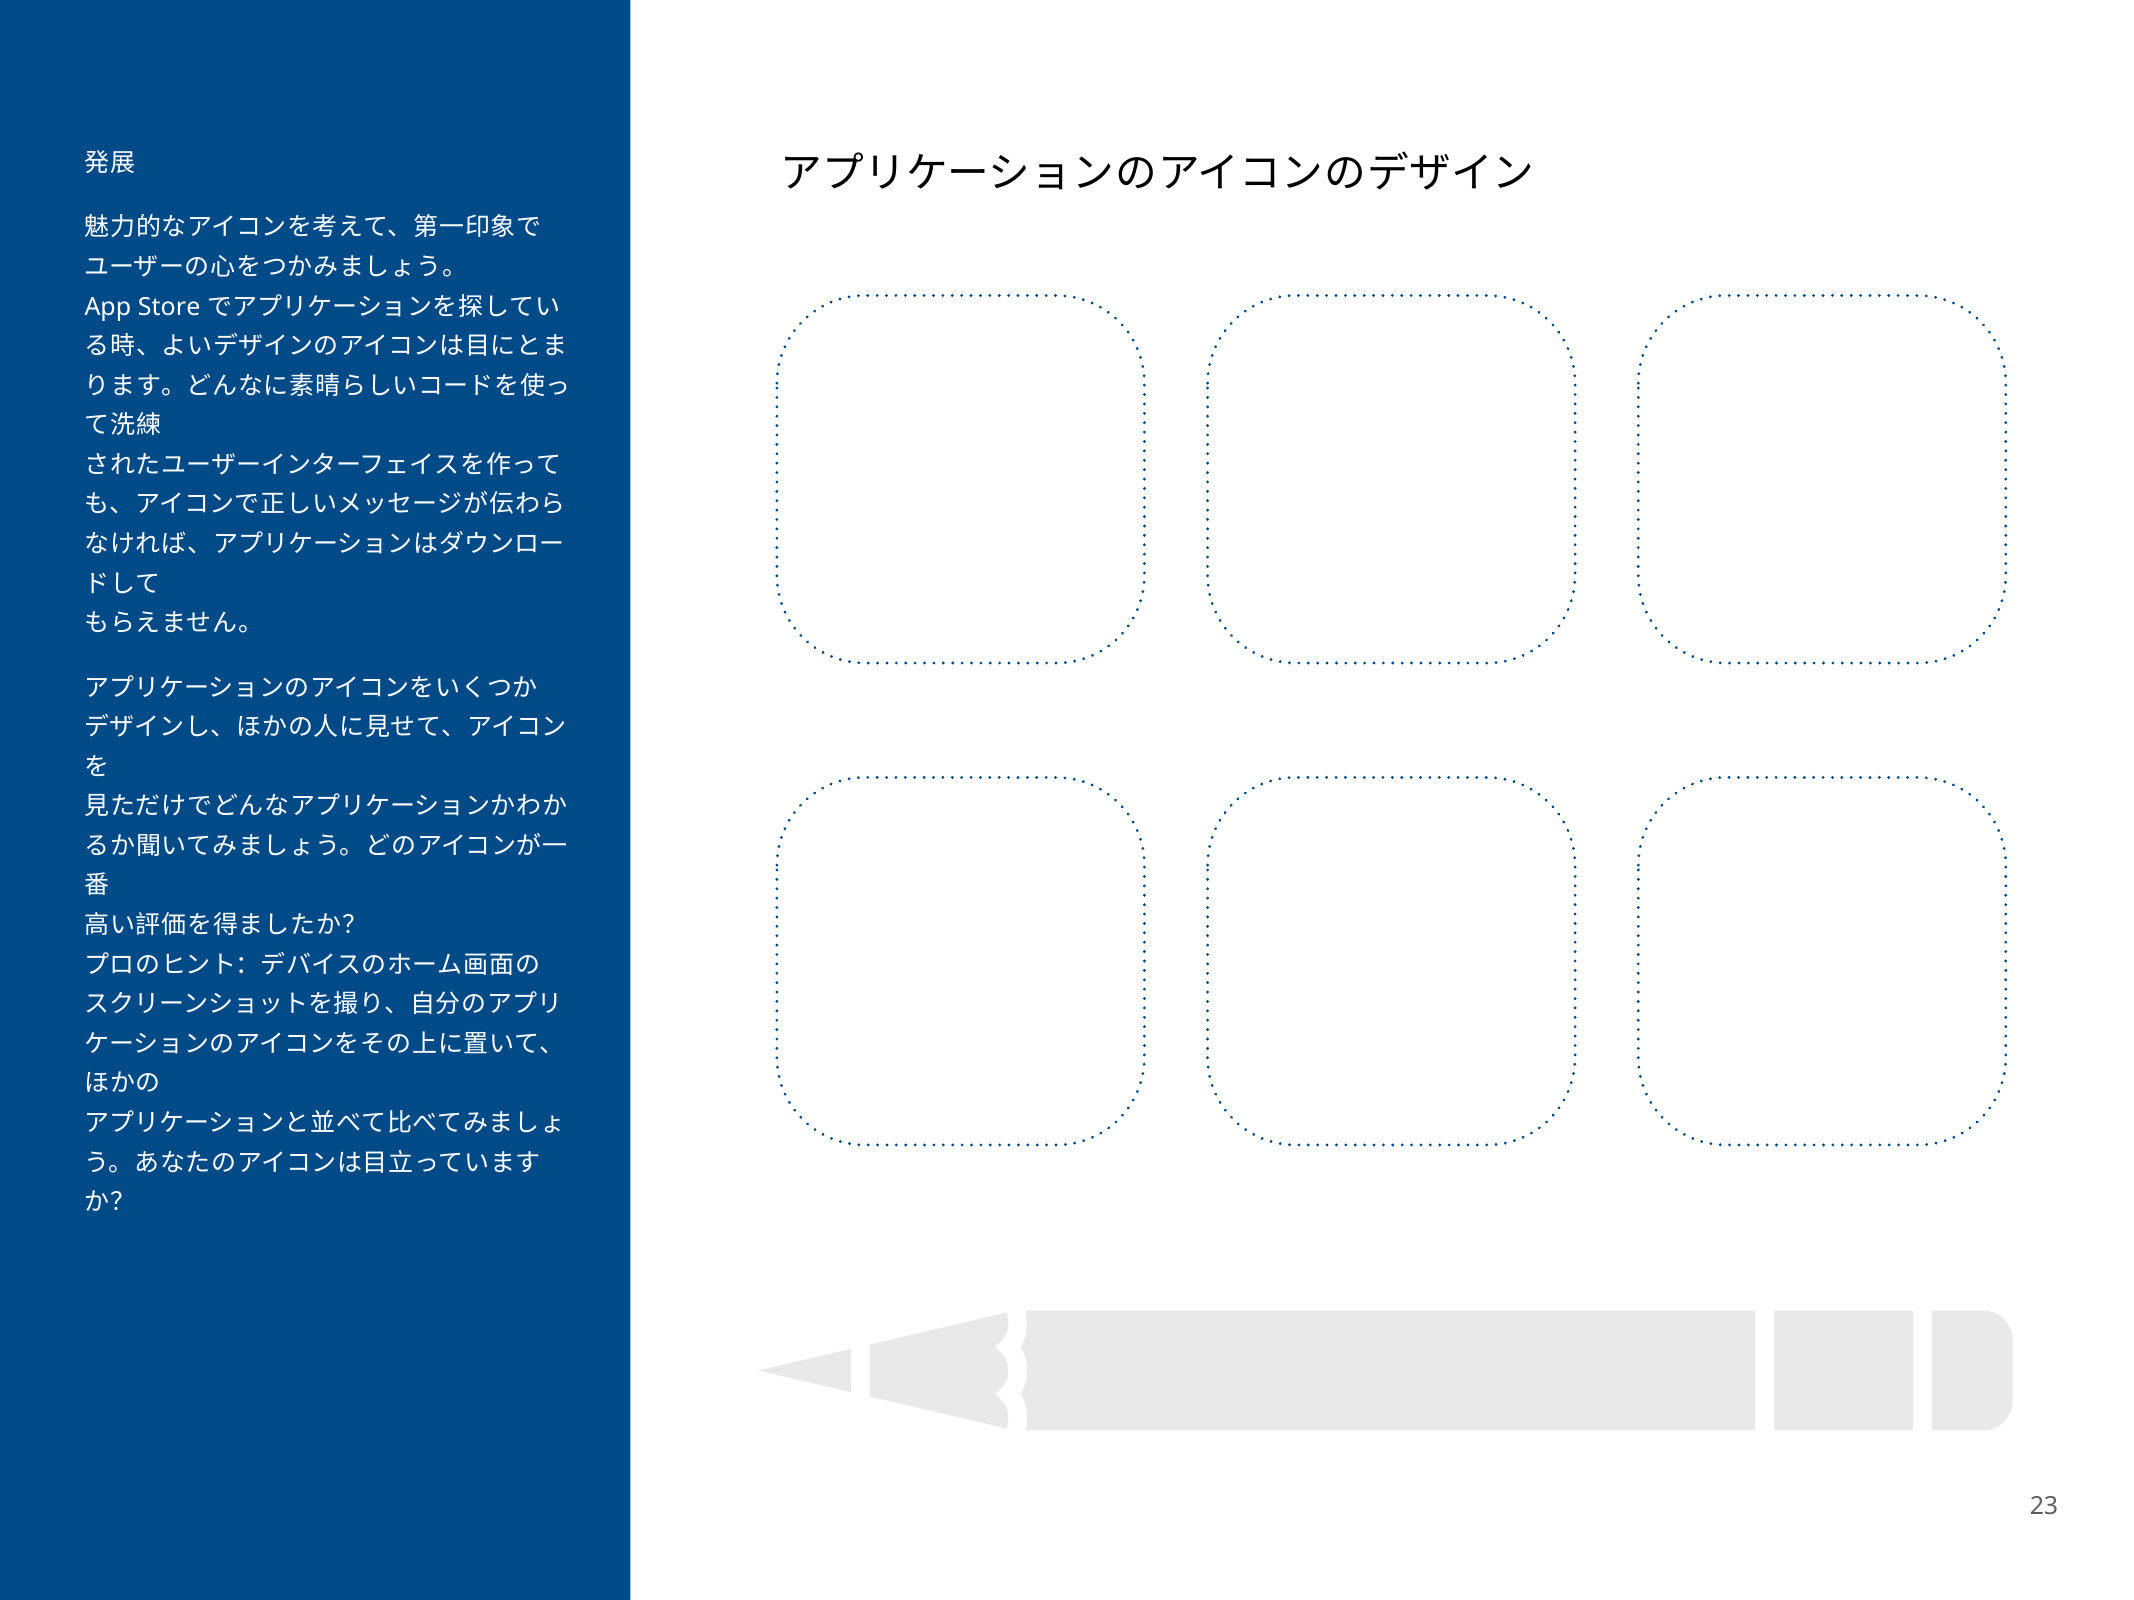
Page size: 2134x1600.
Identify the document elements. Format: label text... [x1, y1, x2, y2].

slide_number 23 [2020, 1480, 2068, 1527]
